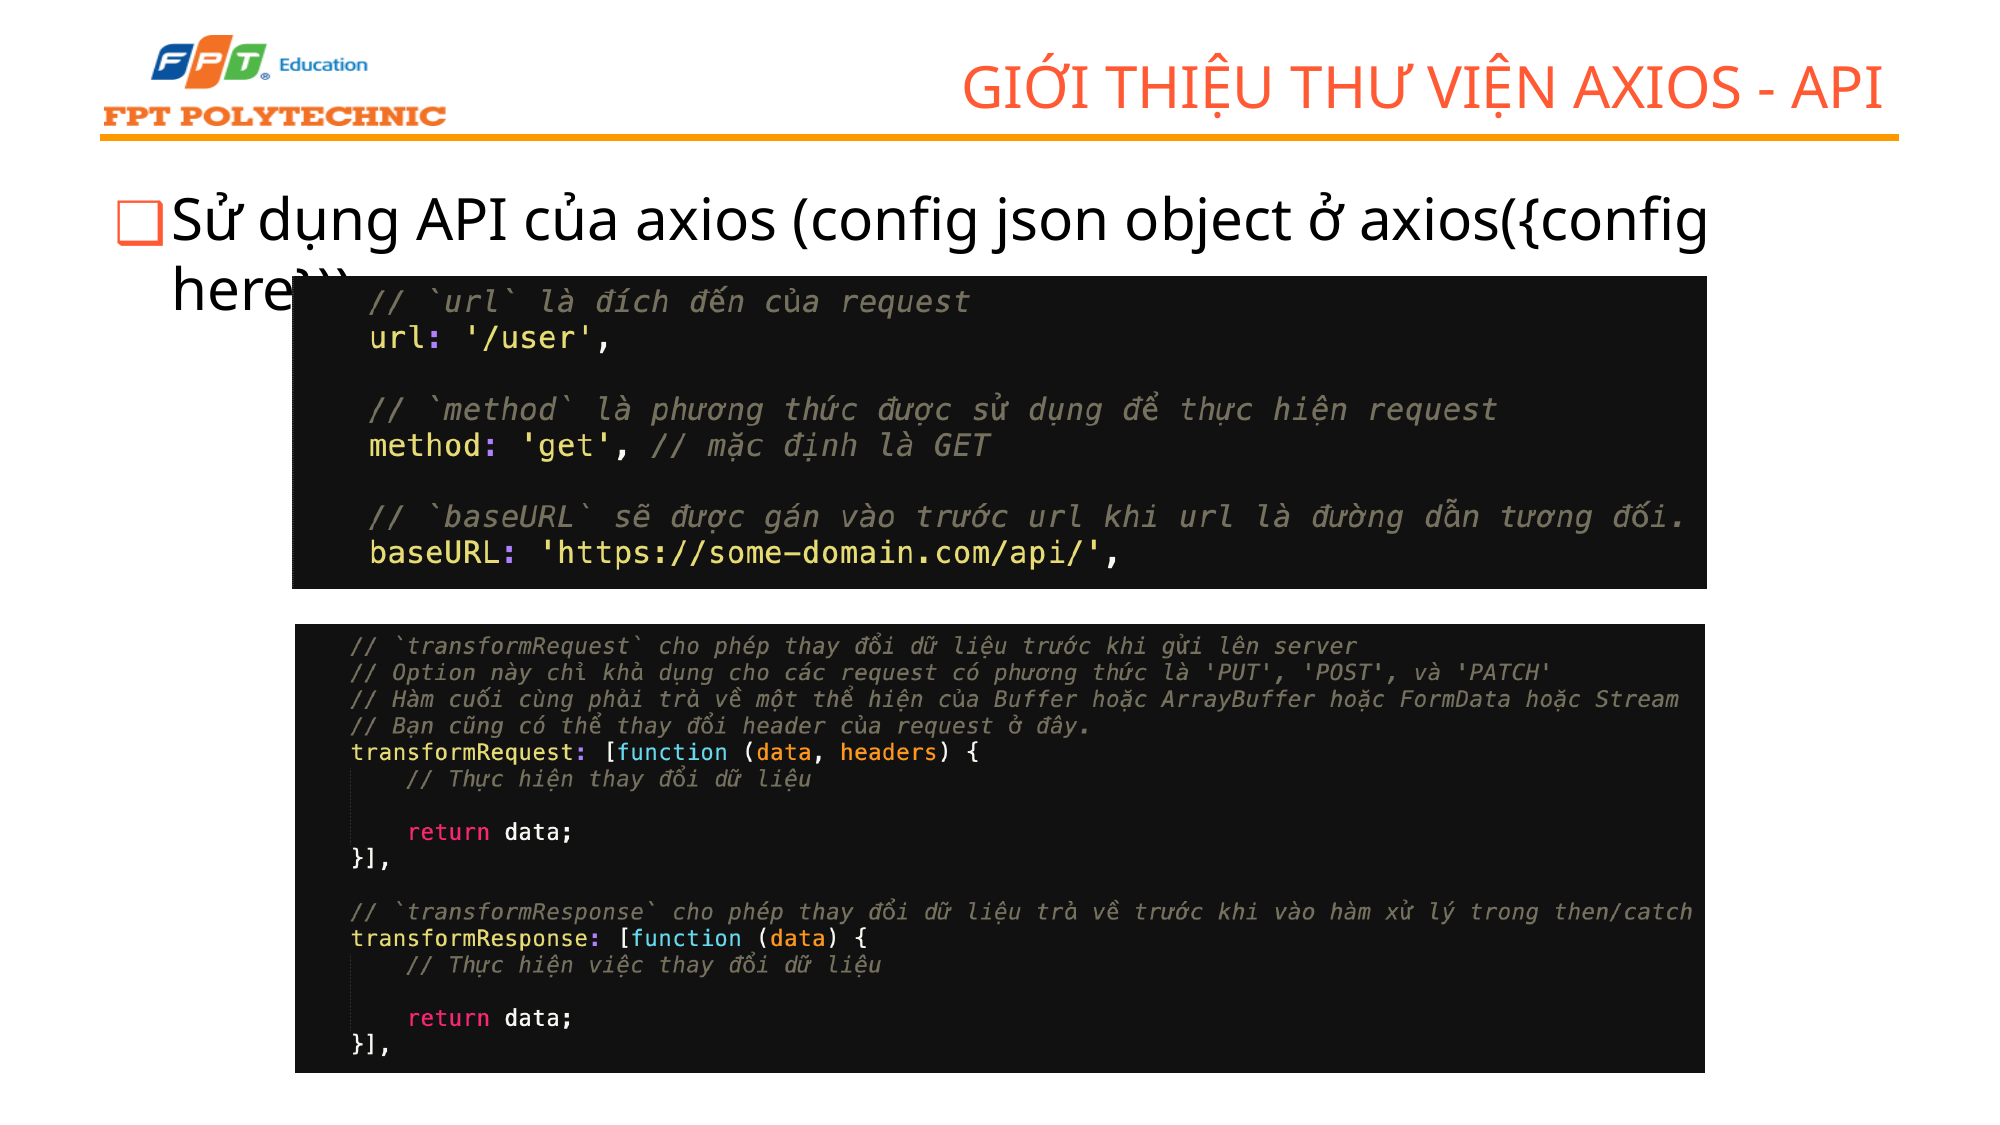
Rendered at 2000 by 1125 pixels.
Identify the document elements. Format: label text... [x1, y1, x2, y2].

picture [292, 276, 1707, 590]
title Giới thiệu thư viện Axios - API [449, 45, 1900, 125]
list Sử dụng API của axios (config json object ở axios({config here})) [99, 174, 1900, 1038]
picture [295, 624, 1705, 1074]
picture [104, 35, 450, 126]
